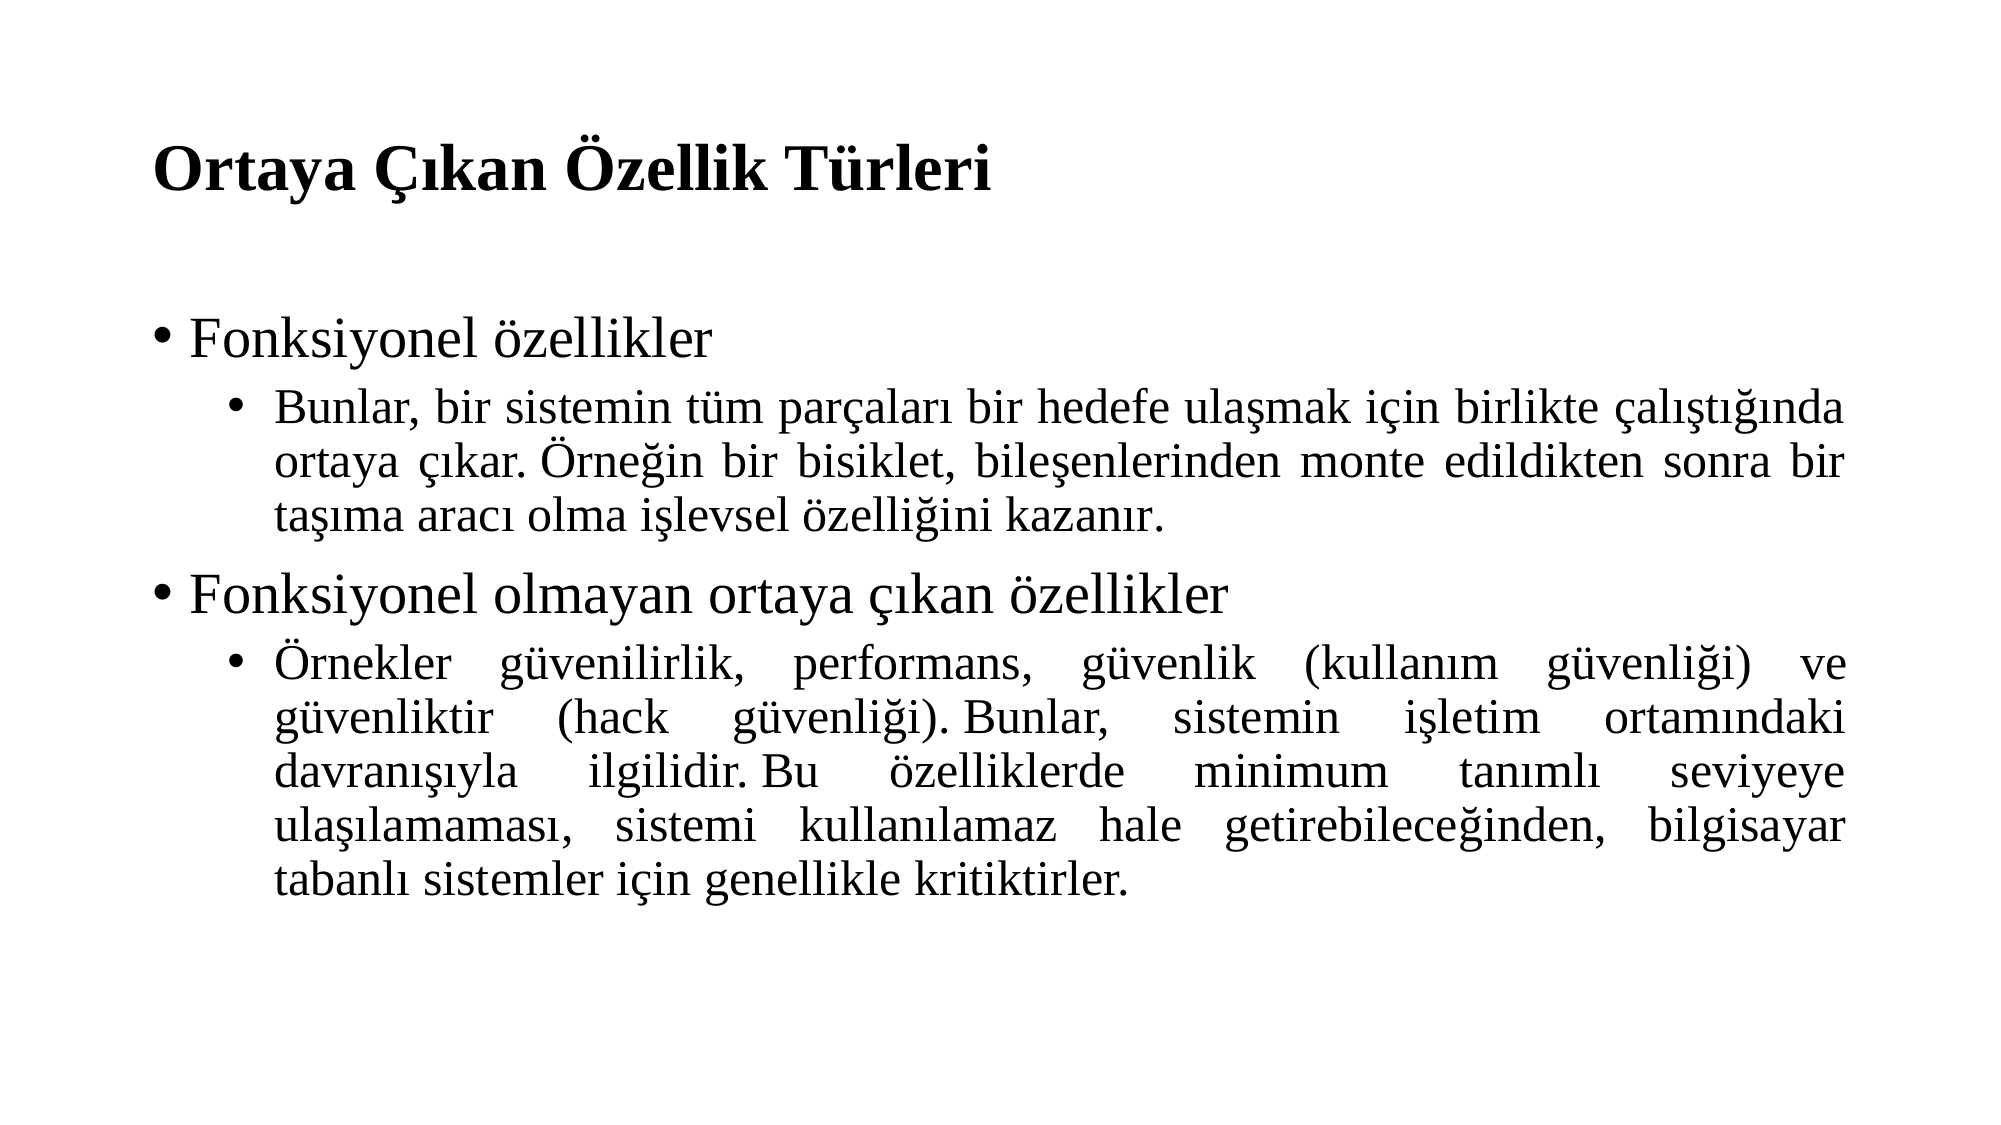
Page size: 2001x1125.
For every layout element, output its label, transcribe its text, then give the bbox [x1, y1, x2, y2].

title Ortaya Çıkan Özellik Türleri [137, 59, 1863, 278]
list Fonksiyonel özellikler Bunlar, bir sistemin tüm parçaları bir hedefe ulaşmak için birlikte çalıştığında ortaya çıkar. Örneğin bir bisiklet, bileşenlerinden monte edildikten sonra bir taşıma aracı olma işlevsel özelliğini kazanır. Fonksiyonel olmayan ortaya çıkan özellikler Örnekler güvenilirlik, performans, güvenlik (kullanım güvenliği) ve güvenliktir (hack güvenliği). Bunlar, sistemin işletim ortamındaki davranışıyla ilgilidir. Bu özelliklerde minimum tanımlı seviyeye ulaşılamaması, sistemi kullanılamaz hale getirebileceğinden, bilgisayar tabanlı sistemler için genellikle kritiktirler. [137, 299, 1863, 1014]
